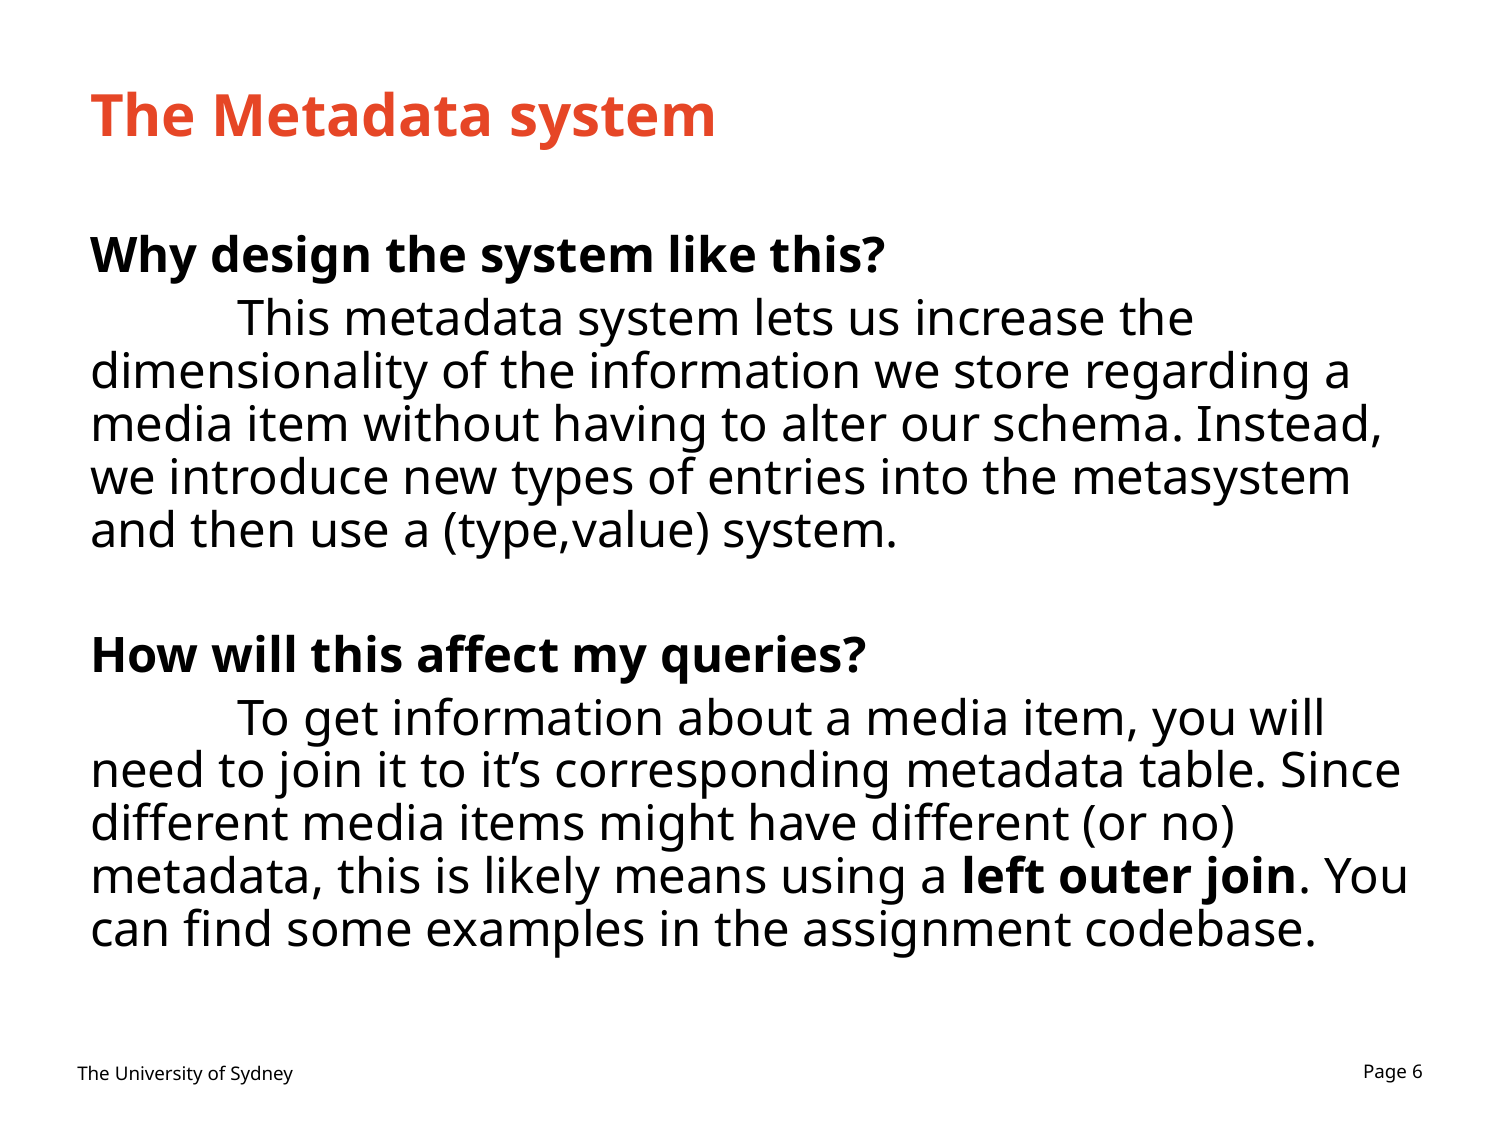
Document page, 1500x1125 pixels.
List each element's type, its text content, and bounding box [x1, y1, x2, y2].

title The Metadata system [75, 19, 1425, 207]
list Why design the system like this? This metadata system lets us increase the dimensionality of the information we store regarding a media item without having to alter our schema. Instead, we introduce new types of entries into the metasystem and then use a (type,value) system. How will this affect my queries? To get information about a media item, you will need to join it to it’s corresponding metadata table. Since different media items might have different (or no) metadata, this is likely means using a left outer join. You can find some examples in the assignment codebase. [75, 222, 1425, 1005]
